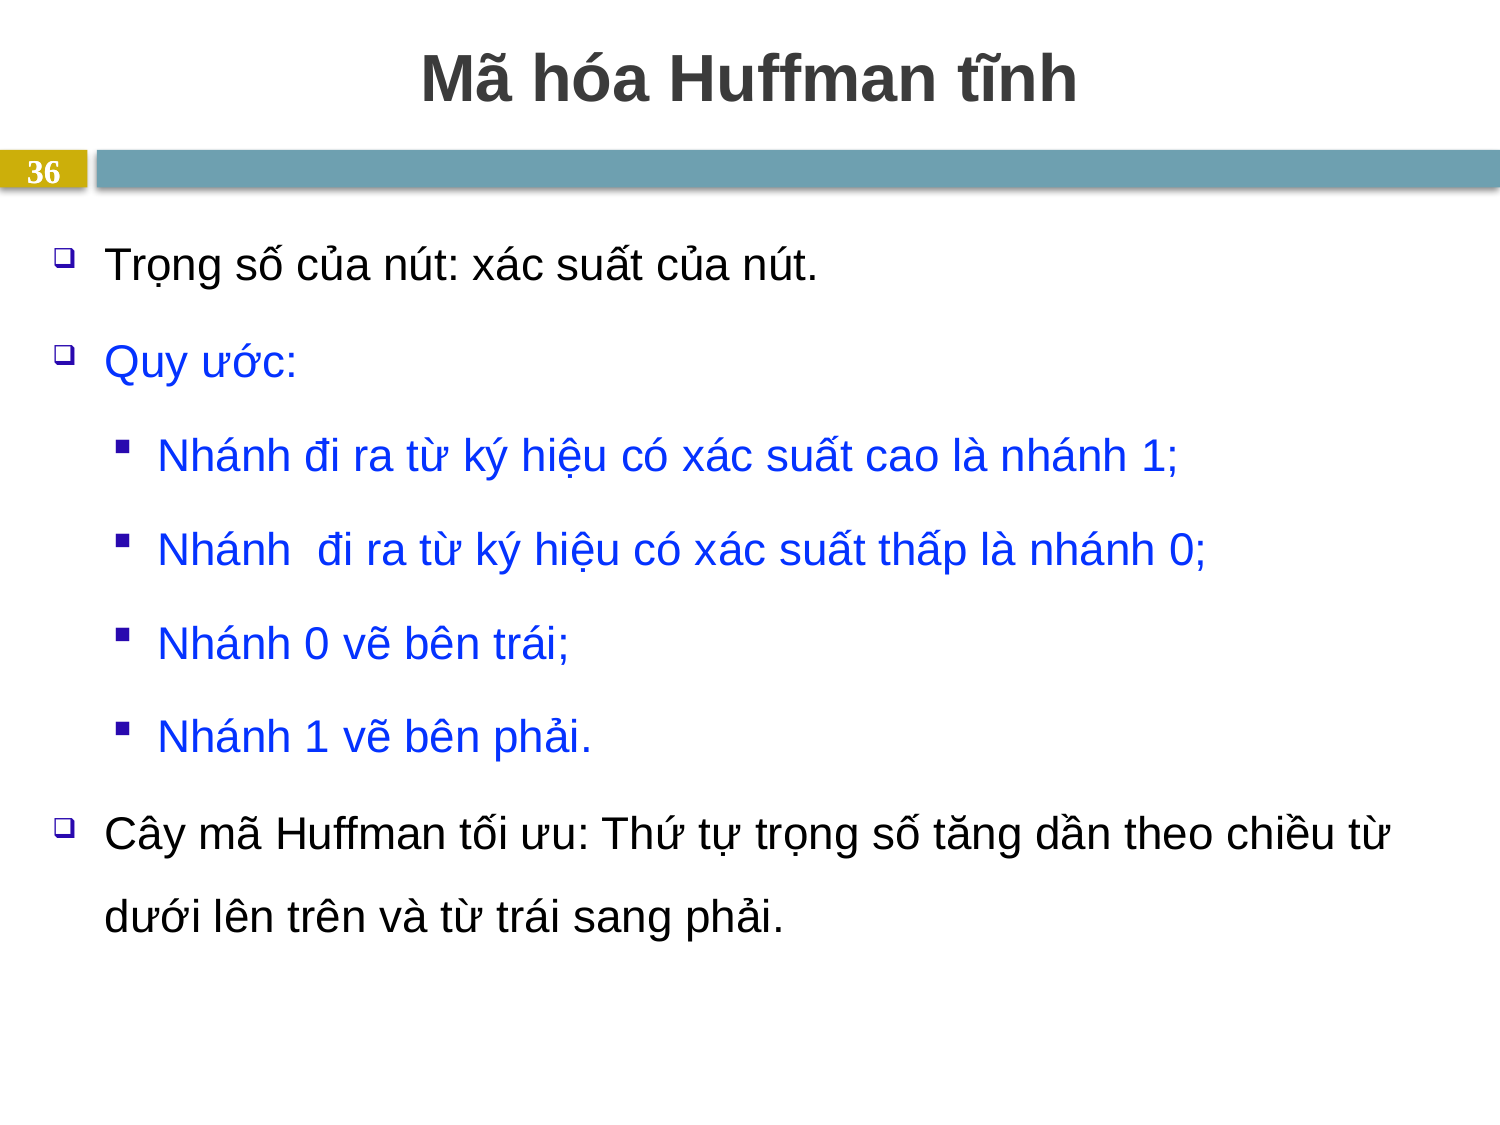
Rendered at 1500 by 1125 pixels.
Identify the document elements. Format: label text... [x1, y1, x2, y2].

text_box 36 [0, 149, 88, 191]
title Mã hóa Huffman tĩnh [0, 12, 1500, 138]
list Trọng số của nút: xác suất của nút. Quy ước: Nhánh đi ra từ ký hiệu có xác suất cao là nhánh 1; Nhánh đi ra từ ký hiệu có xác suất thấp là nhánh 0; Nhánh 0 vẽ bên trái; Nhánh 1 vẽ bên phải. Cây mã Huffman tối ưu: Thứ tự trọng số tăng dần theo chiều từ dưới lên trên và từ trái sang phải. [37, 200, 1463, 1038]
